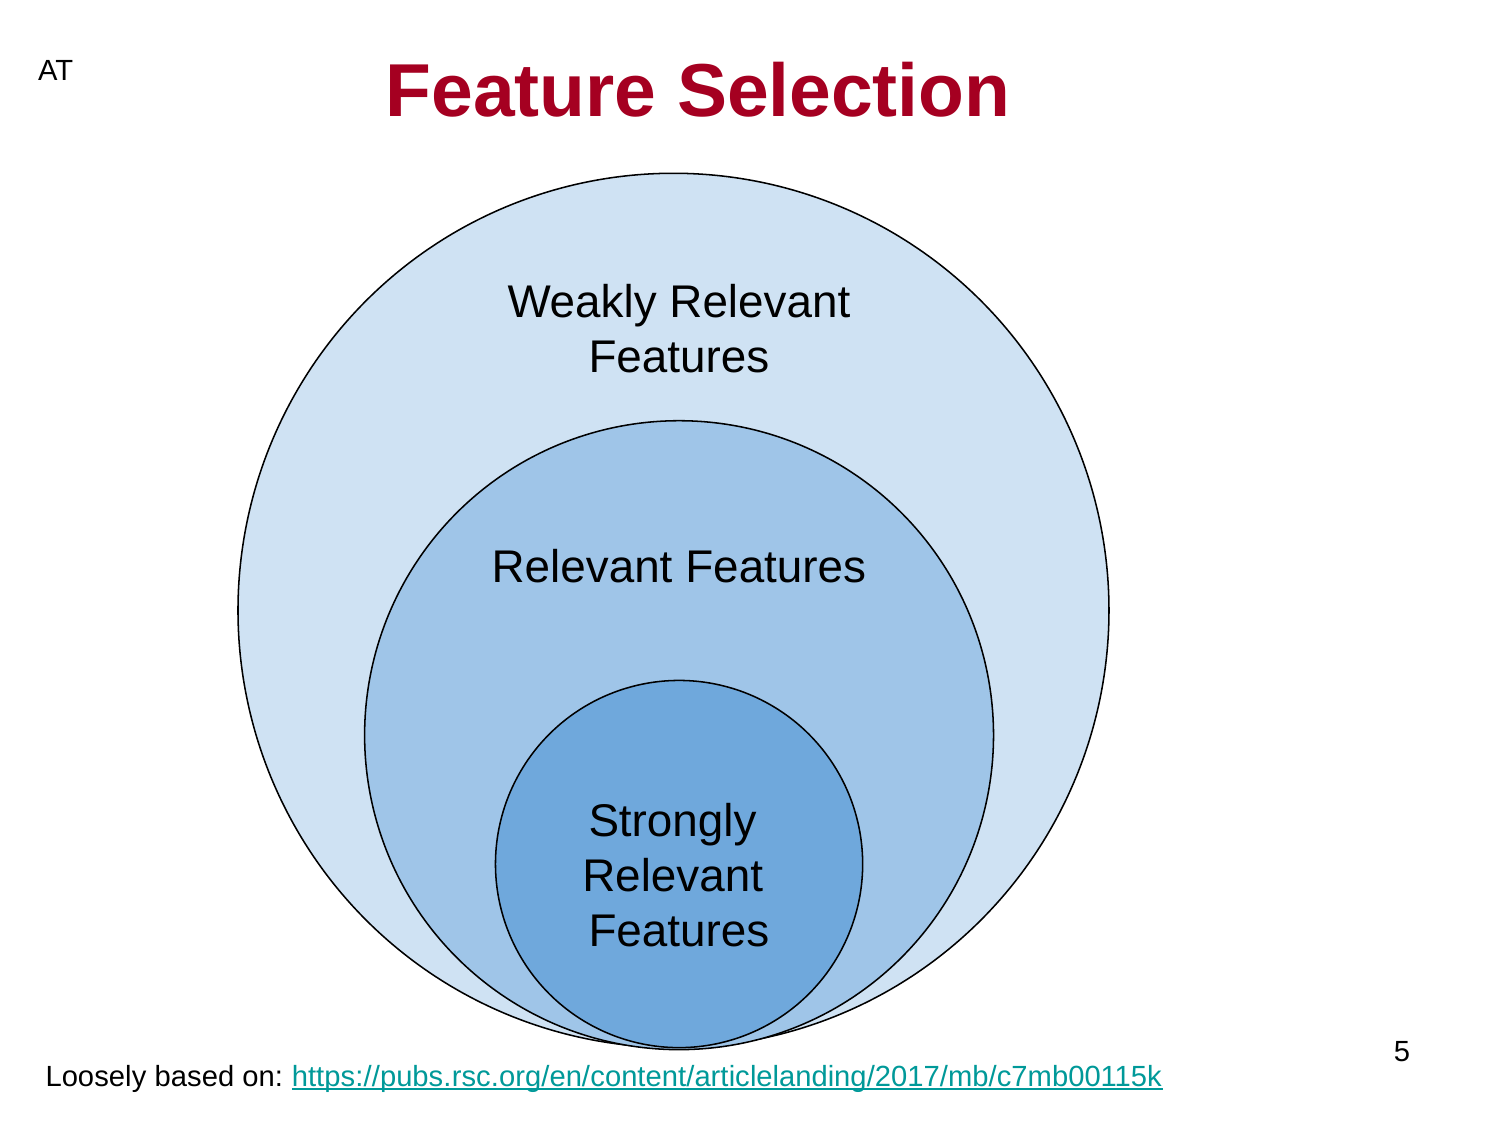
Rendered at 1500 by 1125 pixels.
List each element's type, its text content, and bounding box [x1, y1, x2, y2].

text_box [533, 976, 825, 1042]
text_box Weakly Relevant Features [416, 256, 942, 407]
text_box [518, 680, 840, 775]
text_box [448, 420, 910, 521]
text_box [728, 976, 882, 1042]
text_box Loosely based on: https://pubs.rsc.org/en/content/articlelanding/2017/mb/c7mb00115k [30, 1042, 1381, 1125]
text_box [476, 976, 630, 1042]
text_box [434, 976, 605, 1042]
text_box AT [23, 36, 120, 123]
text_box [774, 976, 913, 1036]
title Feature Selection [23, 0, 1374, 181]
text_box [237, 257, 1109, 963]
text_box Strongly Relevant Features [416, 775, 942, 976]
text_box Relevant Features [416, 521, 942, 619]
slide_number 5 [1012, 1025, 1425, 1104]
text_box [418, 173, 929, 256]
text_box [364, 562, 994, 908]
